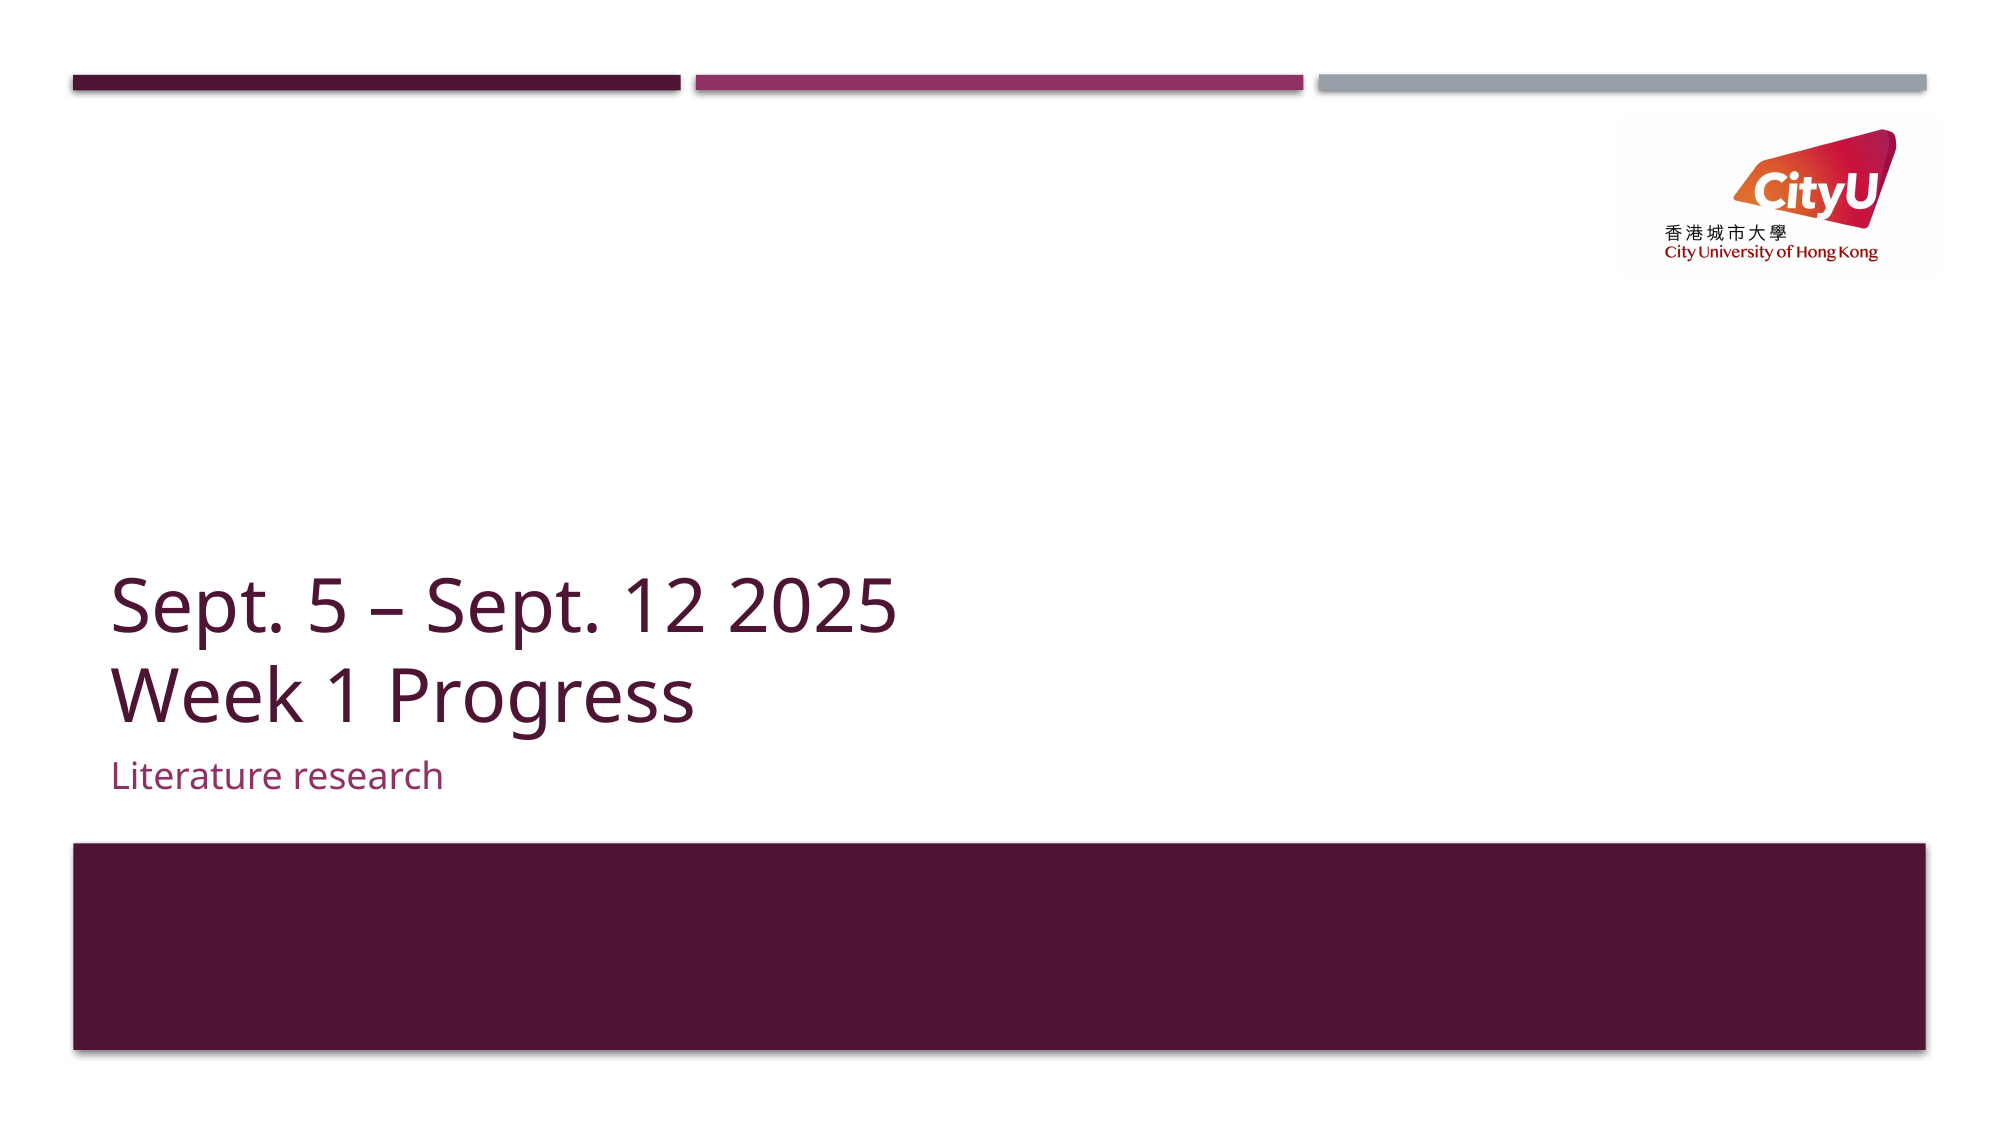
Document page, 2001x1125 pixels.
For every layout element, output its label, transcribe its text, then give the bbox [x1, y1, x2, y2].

list Literature research [95, 744, 1905, 844]
picture [1618, 114, 1943, 277]
title Sept. 5 – Sept. 12 2025 Week 1 Progress [95, 499, 1905, 744]
